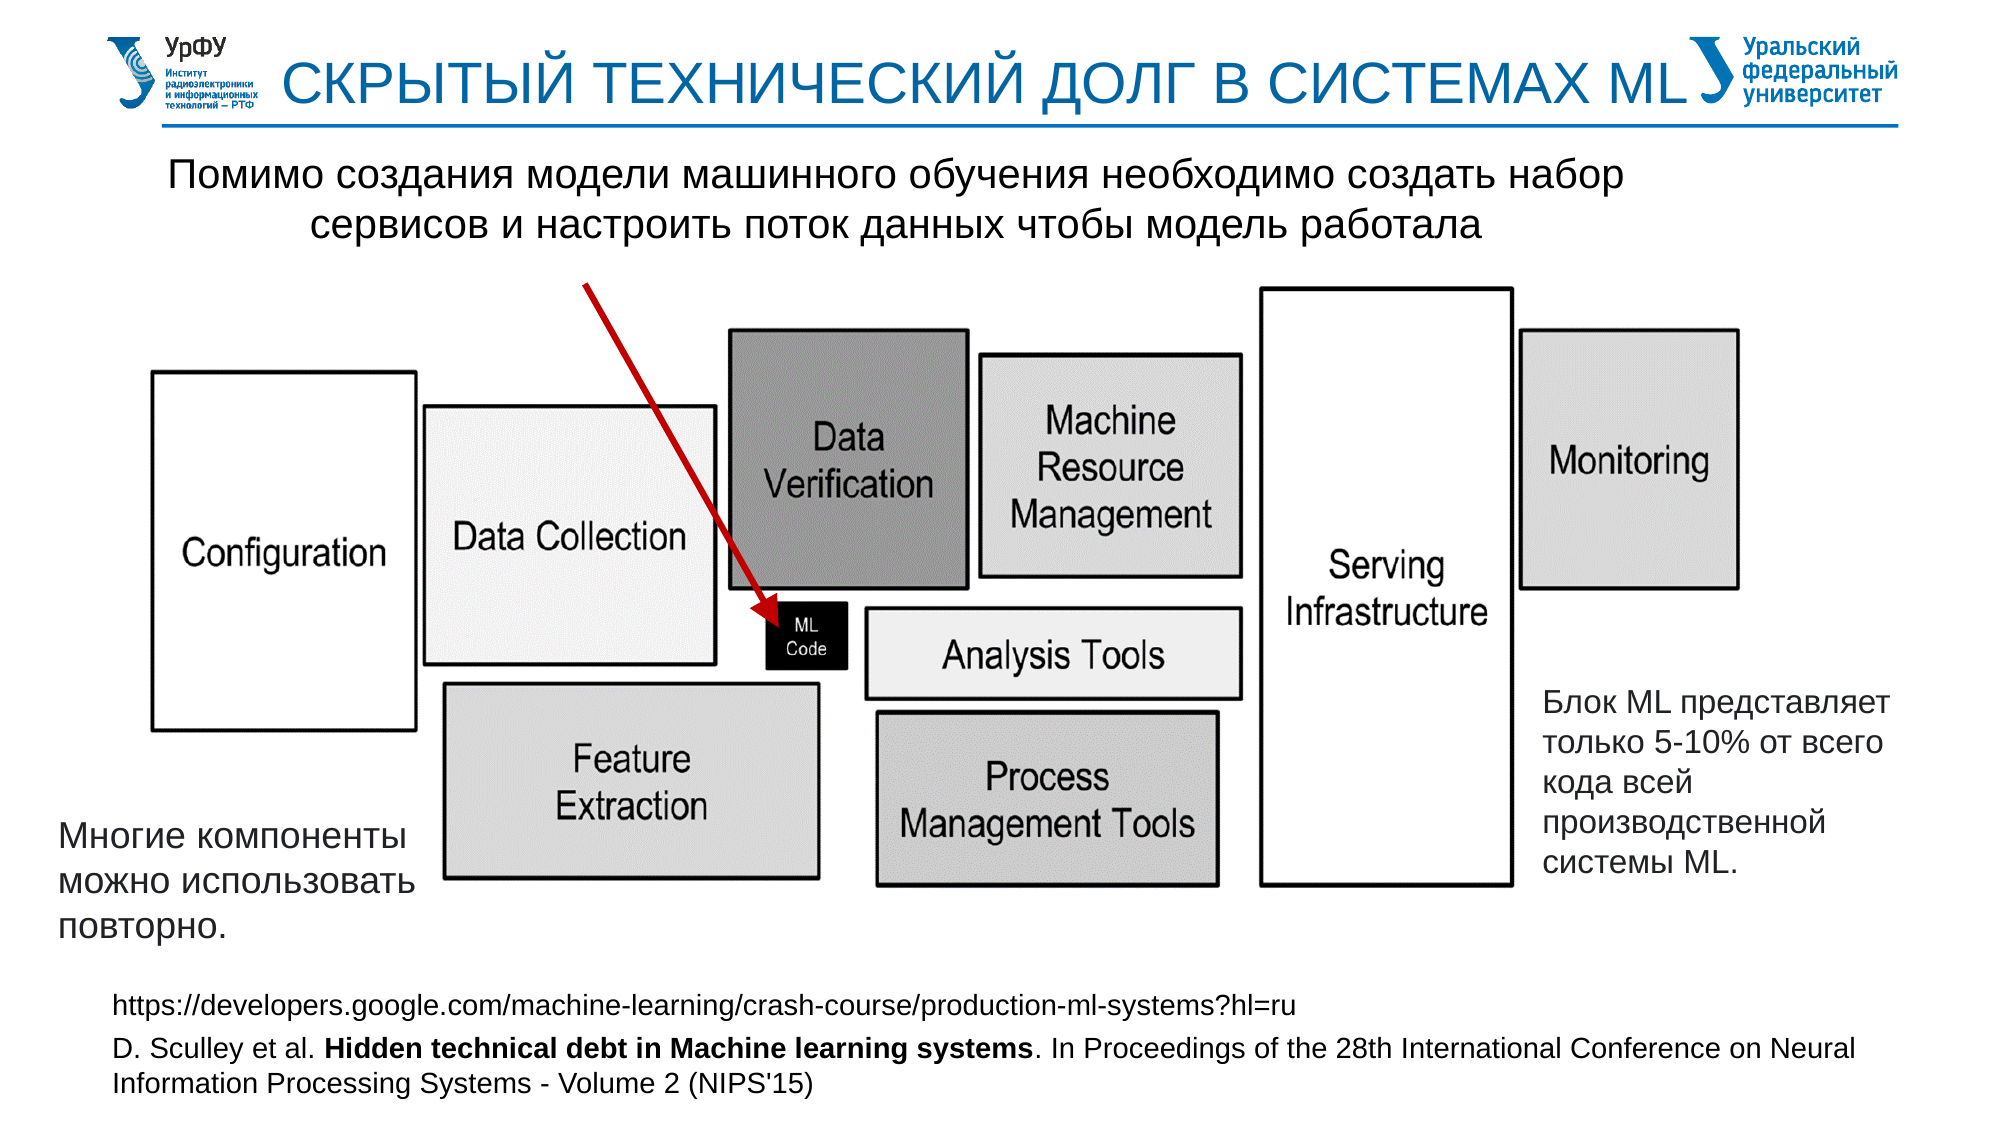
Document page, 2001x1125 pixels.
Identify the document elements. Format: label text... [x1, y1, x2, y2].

picture [135, 275, 1752, 898]
text_box Помимо создания модели машинного обучения необходимо создать набор сервисов и настроить поток данных чтобы модель работала [73, 139, 1719, 305]
text_box https://developers.google.com/machine-learning/crash-course/production-ml-systems?hl=ru [97, 979, 1519, 1029]
text_box Многие компоненты можно использовать повторно. [43, 804, 473, 954]
text_box D. Sculley et al. Hidden technical debt in Machine learning systems. In Proceedings of the 28th International Conference on Neural Information Processing Systems - Volume 2 (NIPS'15) [97, 1022, 1928, 1108]
text_box Блок ML представляет только 5-10% от всего кода всей производственной системы ML. [1758, 673, 1957, 888]
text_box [106, 35, 1899, 128]
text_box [584, 283, 779, 628]
